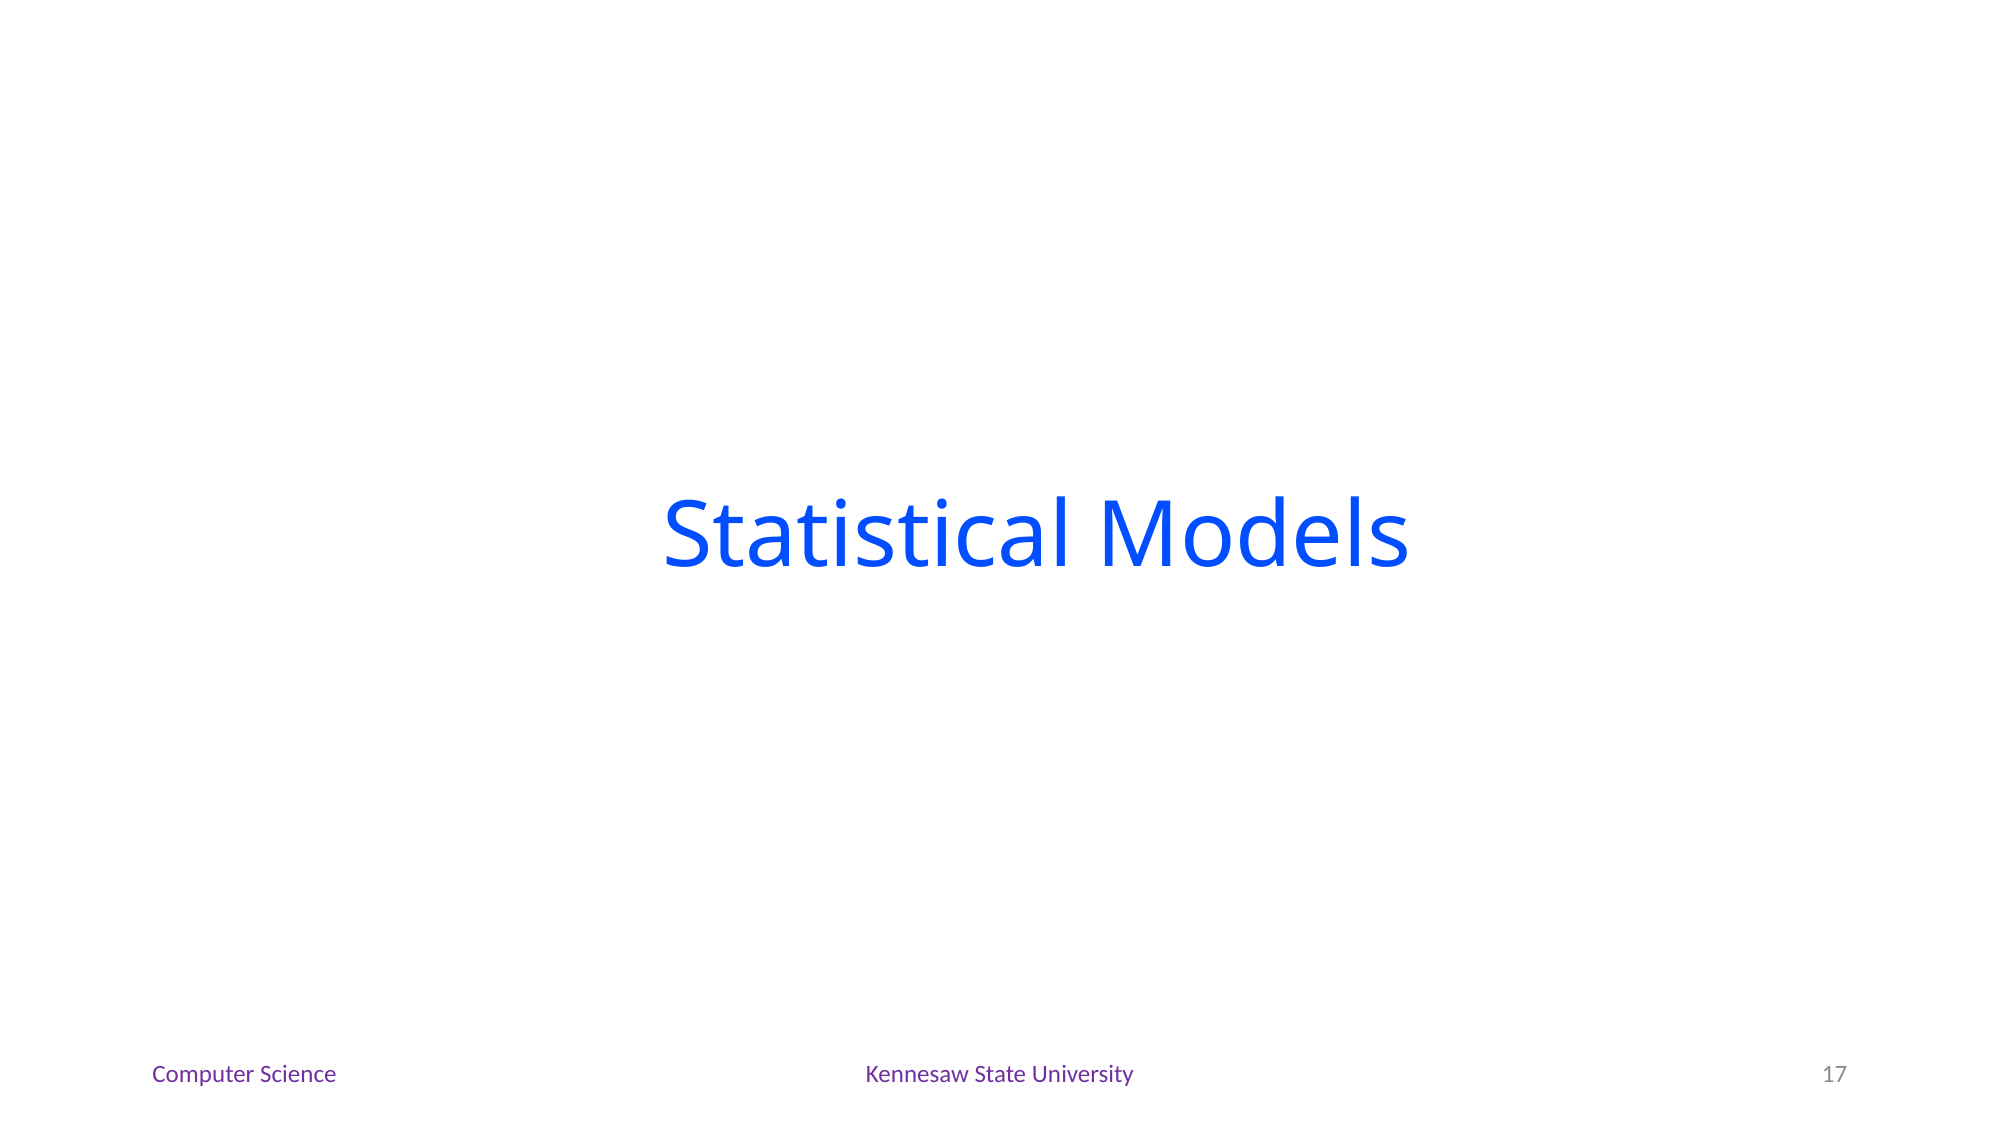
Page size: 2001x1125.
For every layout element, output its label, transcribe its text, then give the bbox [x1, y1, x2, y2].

footer Kennesaw State University [662, 1042, 1338, 1103]
slide_number 17 [1412, 1042, 1863, 1103]
slide_number Computer Science [137, 1042, 588, 1103]
title Statistical Models [174, 427, 1900, 646]
